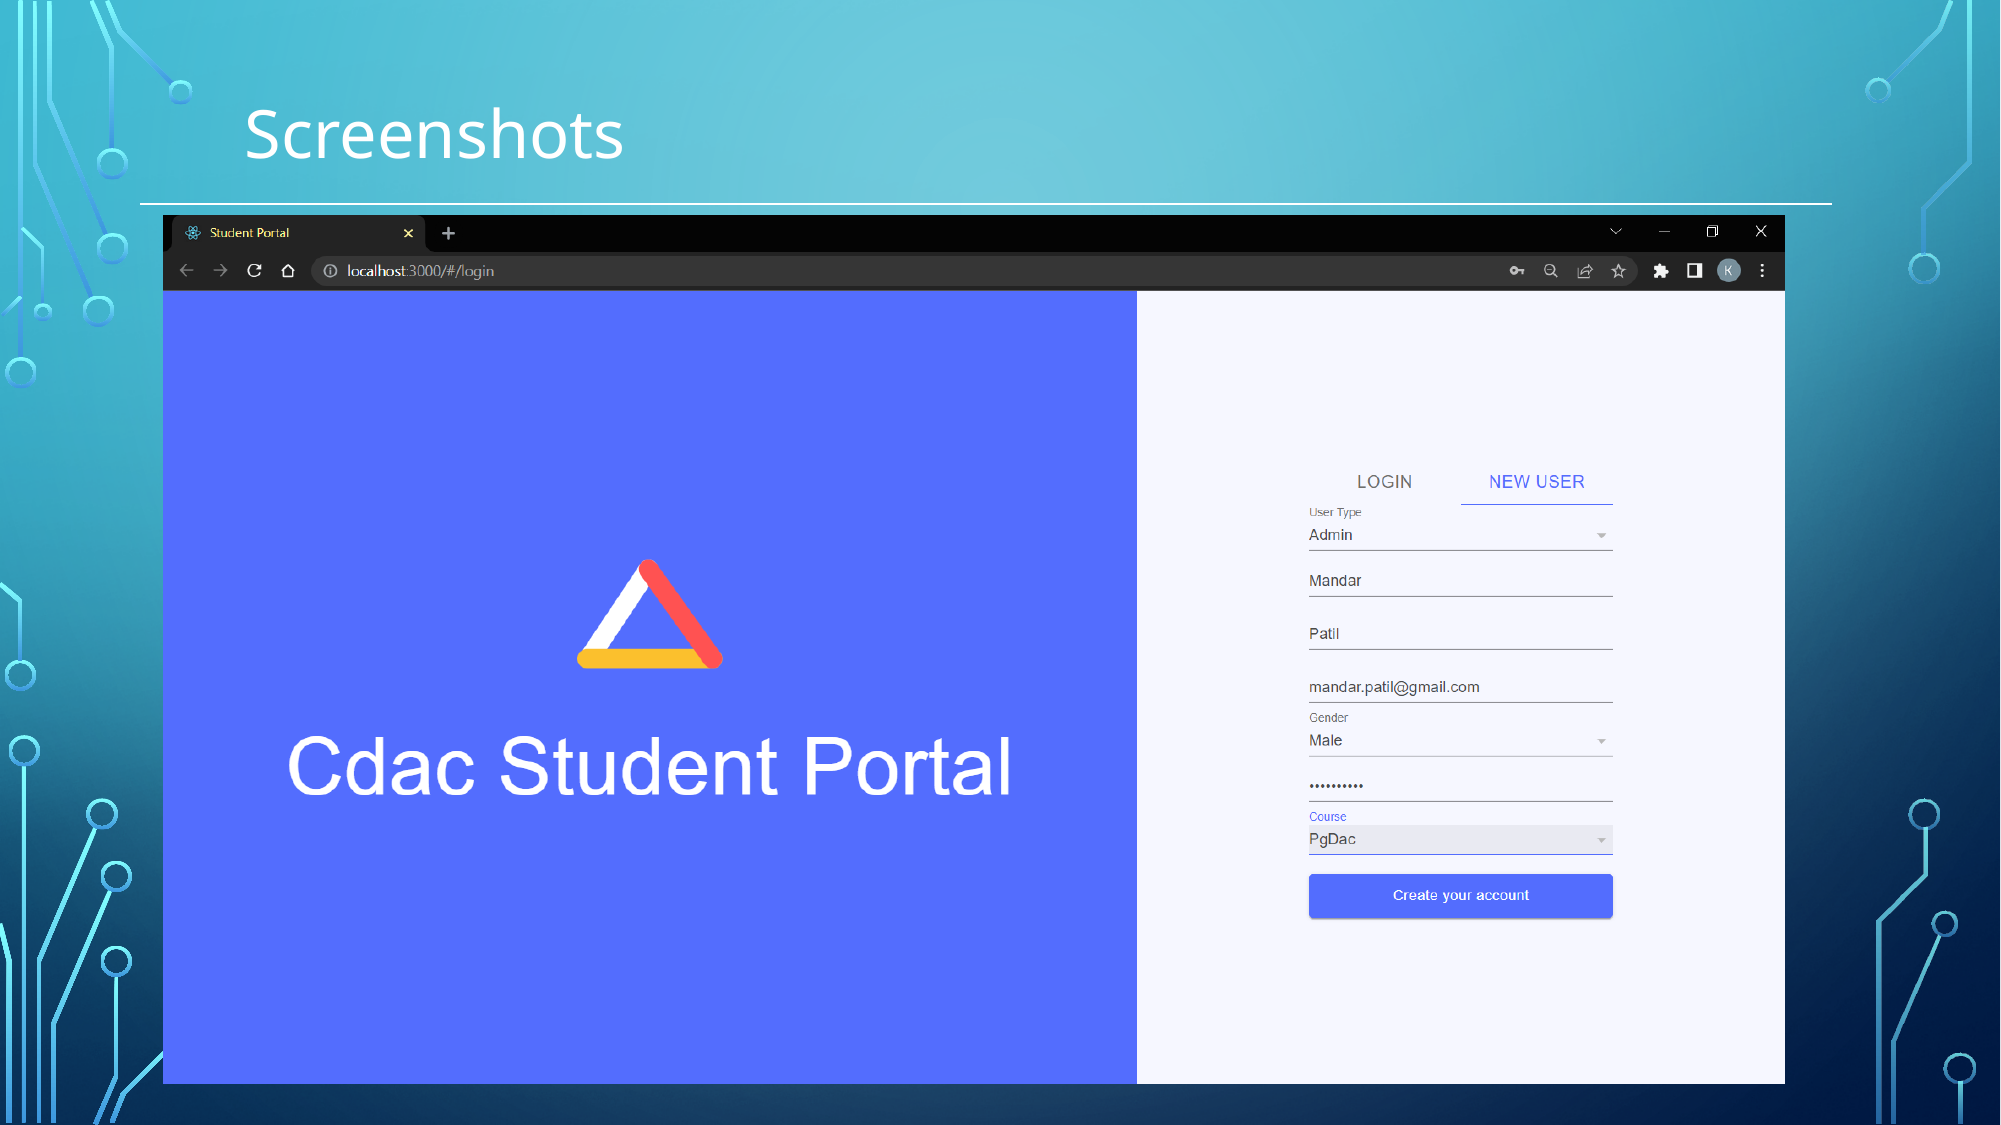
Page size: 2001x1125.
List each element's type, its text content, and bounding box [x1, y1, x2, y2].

text_box Screenshots [230, 205, 1774, 215]
picture [162, 215, 1786, 1084]
text_box Screenshots [230, 84, 1774, 203]
